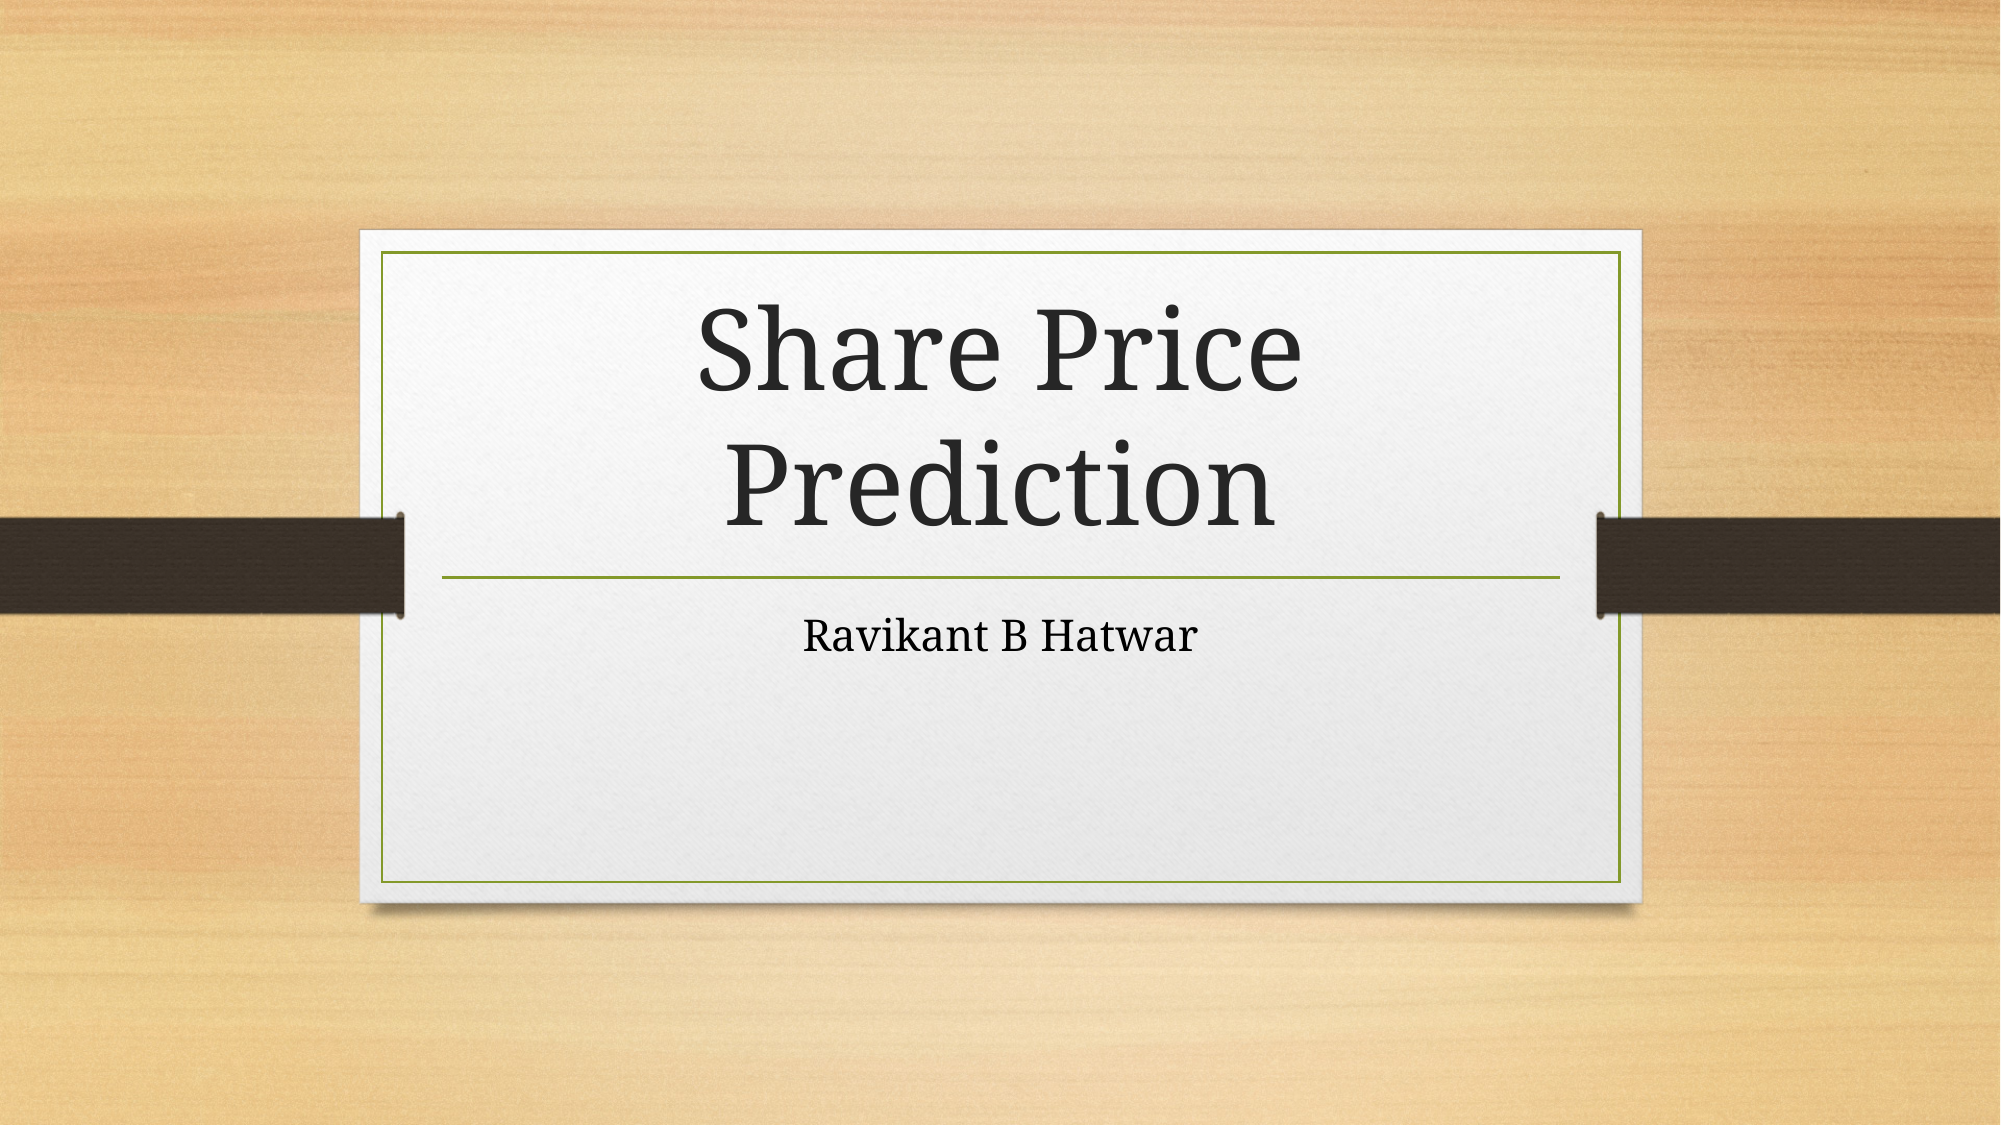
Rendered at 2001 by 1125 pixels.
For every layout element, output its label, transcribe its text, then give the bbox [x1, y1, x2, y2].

picture [0, 0, 2001, 1125]
title Share Price Prediction [441, 306, 1560, 556]
subtitle Ravikant B Hatwar [441, 600, 1560, 817]
